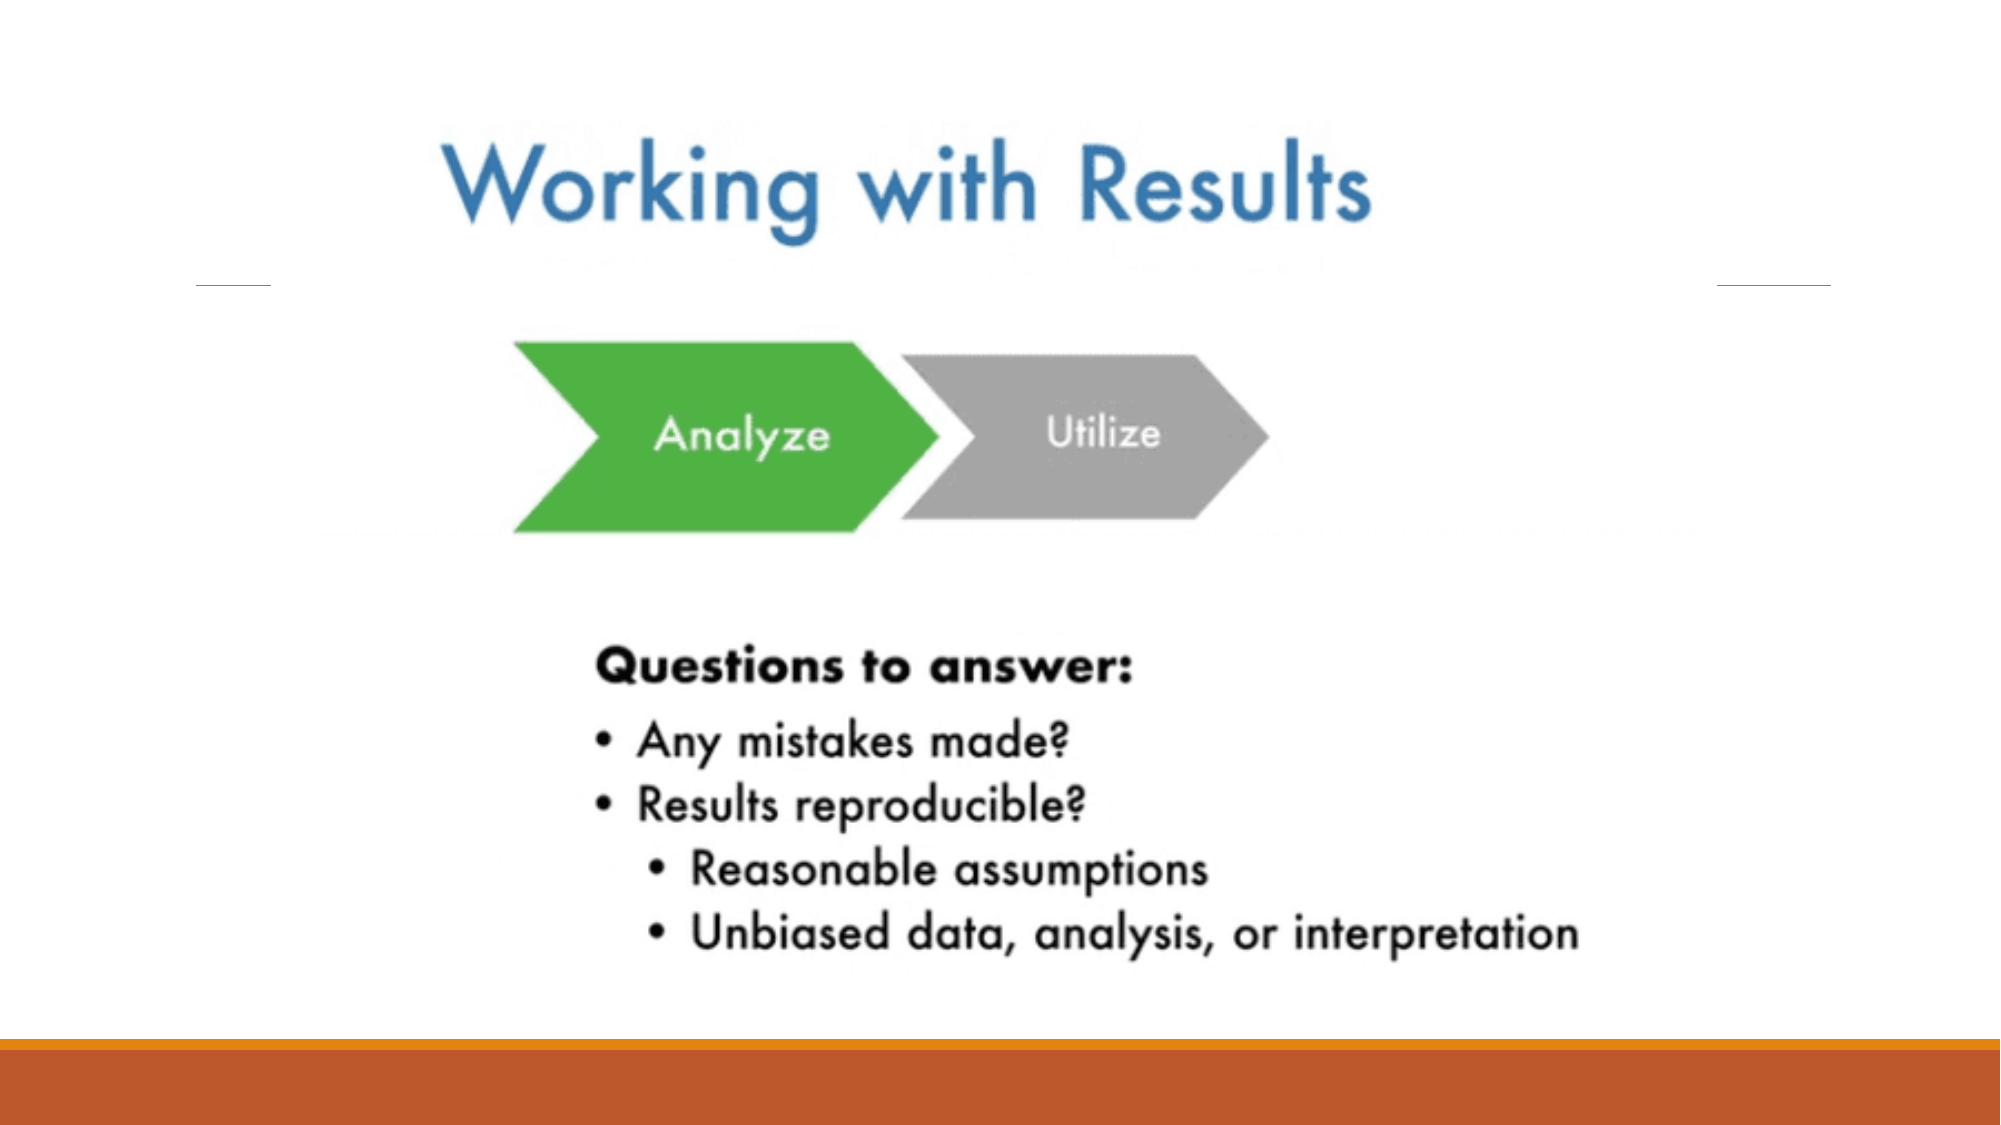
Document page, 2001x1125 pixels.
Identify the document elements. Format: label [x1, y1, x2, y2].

picture [270, 90, 1717, 999]
